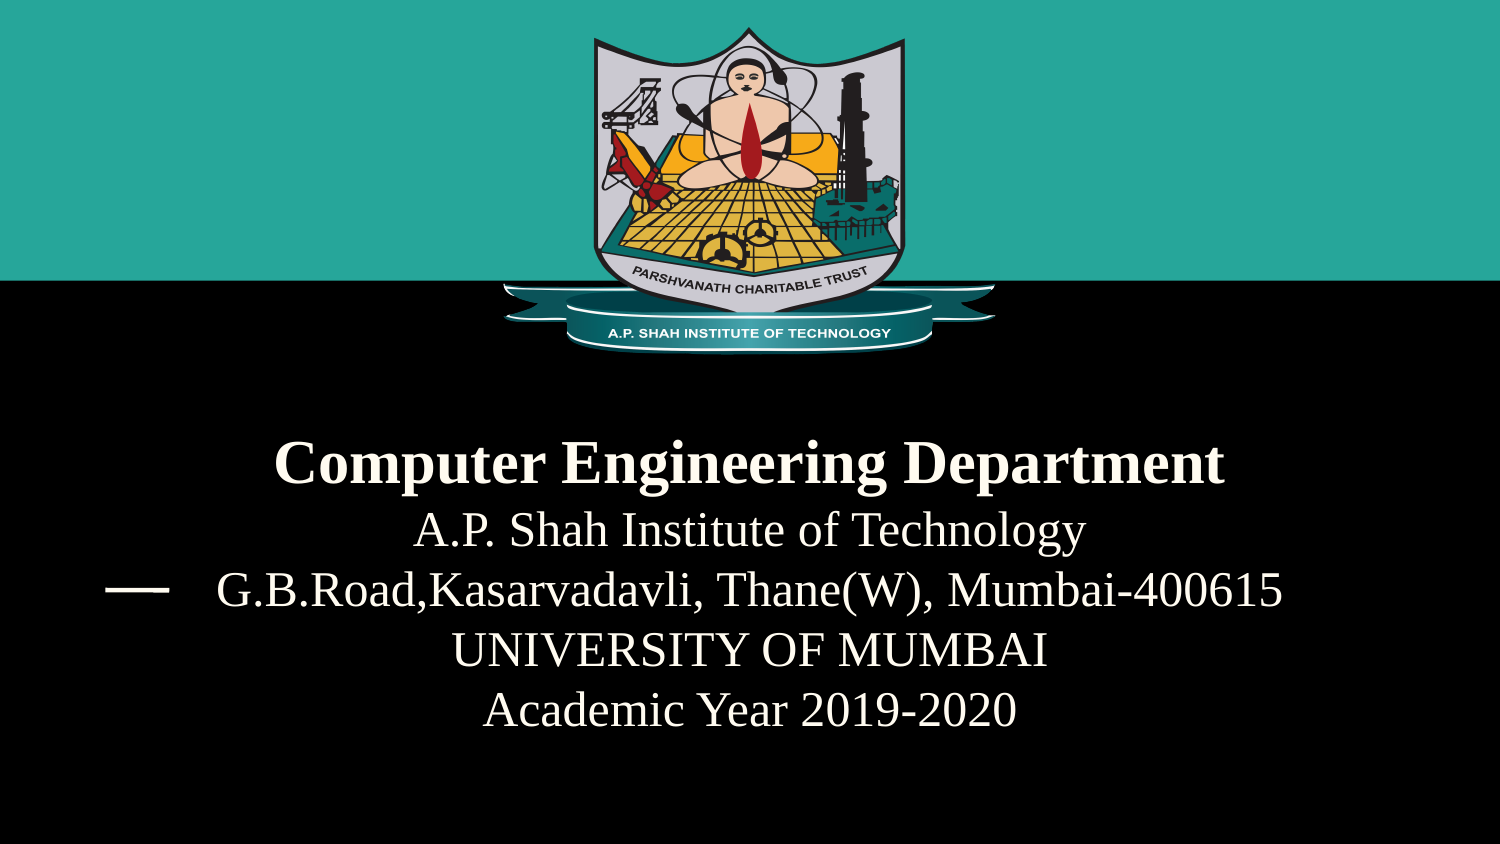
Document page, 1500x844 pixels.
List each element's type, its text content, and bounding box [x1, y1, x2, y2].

text_box Computer Engineering Department A.P. Shah Institute of Technology G.B.Road,Kasarvadavli, Thane(W), Mumbai-400615 UNIVERSITY OF MUMBAI Academic Year 2019-2020 [84, 365, 1416, 751]
picture [503, 27, 997, 356]
